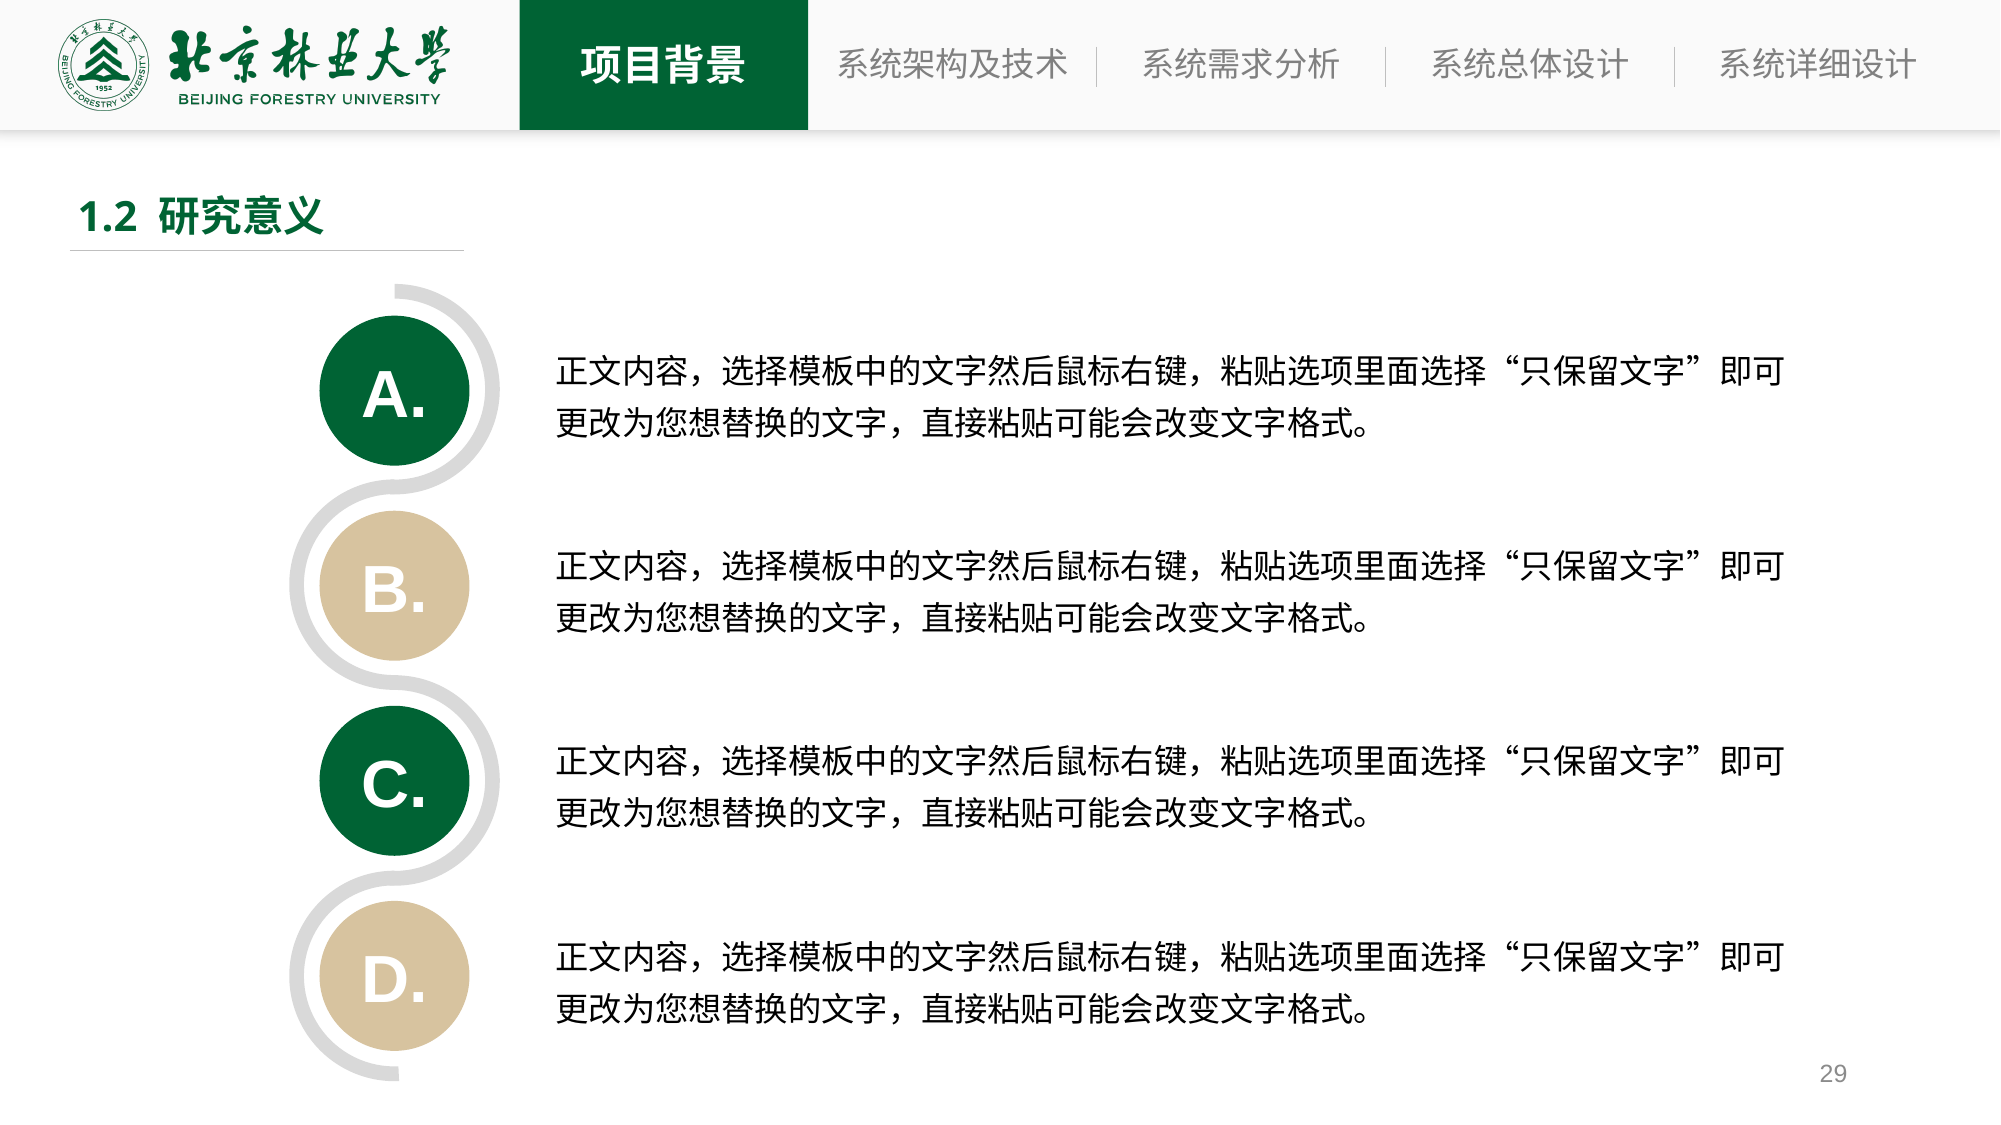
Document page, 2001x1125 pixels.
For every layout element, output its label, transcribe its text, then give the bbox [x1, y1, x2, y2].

text_box 1.2 研究意义 [77, 181, 702, 248]
slide_number 29 [1412, 1042, 1863, 1103]
text_box 正文内容，选择模板中的文字然后鼠标右键，粘贴选项里面选择“只保留文字”即可更改为您想替换的文字，直接粘贴可能会改变文字格式。 [555, 338, 1798, 443]
text_box 正文内容，选择模板中的文字然后鼠标右键，粘贴选项里面选择“只保留文字”即可更改为您想替换的文字，直接粘贴可能会改变文字格式。 [555, 728, 1798, 833]
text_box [289, 283, 500, 1082]
picture [0, 0, 2000, 155]
text_box 正文内容，选择模板中的文字然后鼠标右键，粘贴选项里面选择“只保留文字”即可更改为您想替换的文字，直接粘贴可能会改变文字格式。 [555, 533, 1798, 638]
text_box 正文内容，选择模板中的文字然后鼠标右键，粘贴选项里面选择“只保留文字”即可更改为您想替换的文字，直接粘贴可能会改变文字格式。 [555, 923, 1798, 1028]
